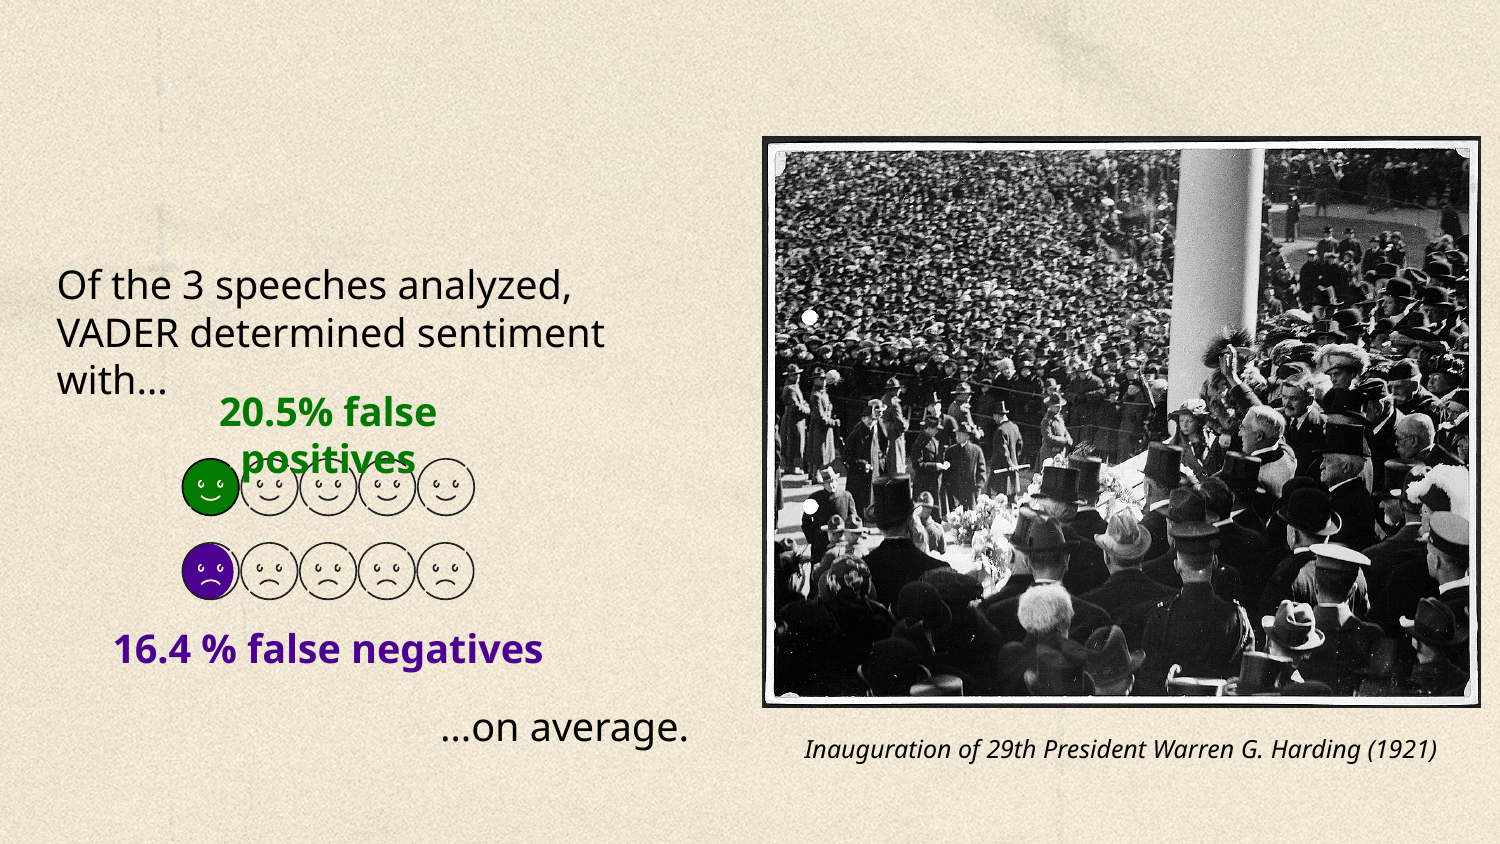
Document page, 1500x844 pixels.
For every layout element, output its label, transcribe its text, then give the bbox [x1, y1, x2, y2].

text_box …on average. [362, 686, 715, 765]
picture [0, 0, 1500, 844]
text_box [96, 371, 560, 688]
text_box Of the 3 speeches analyzed, VADER determined sentiment with… [41, 245, 715, 418]
subtitle Inauguration of 29th President Warren G. Harding (1921) [762, 718, 1481, 779]
